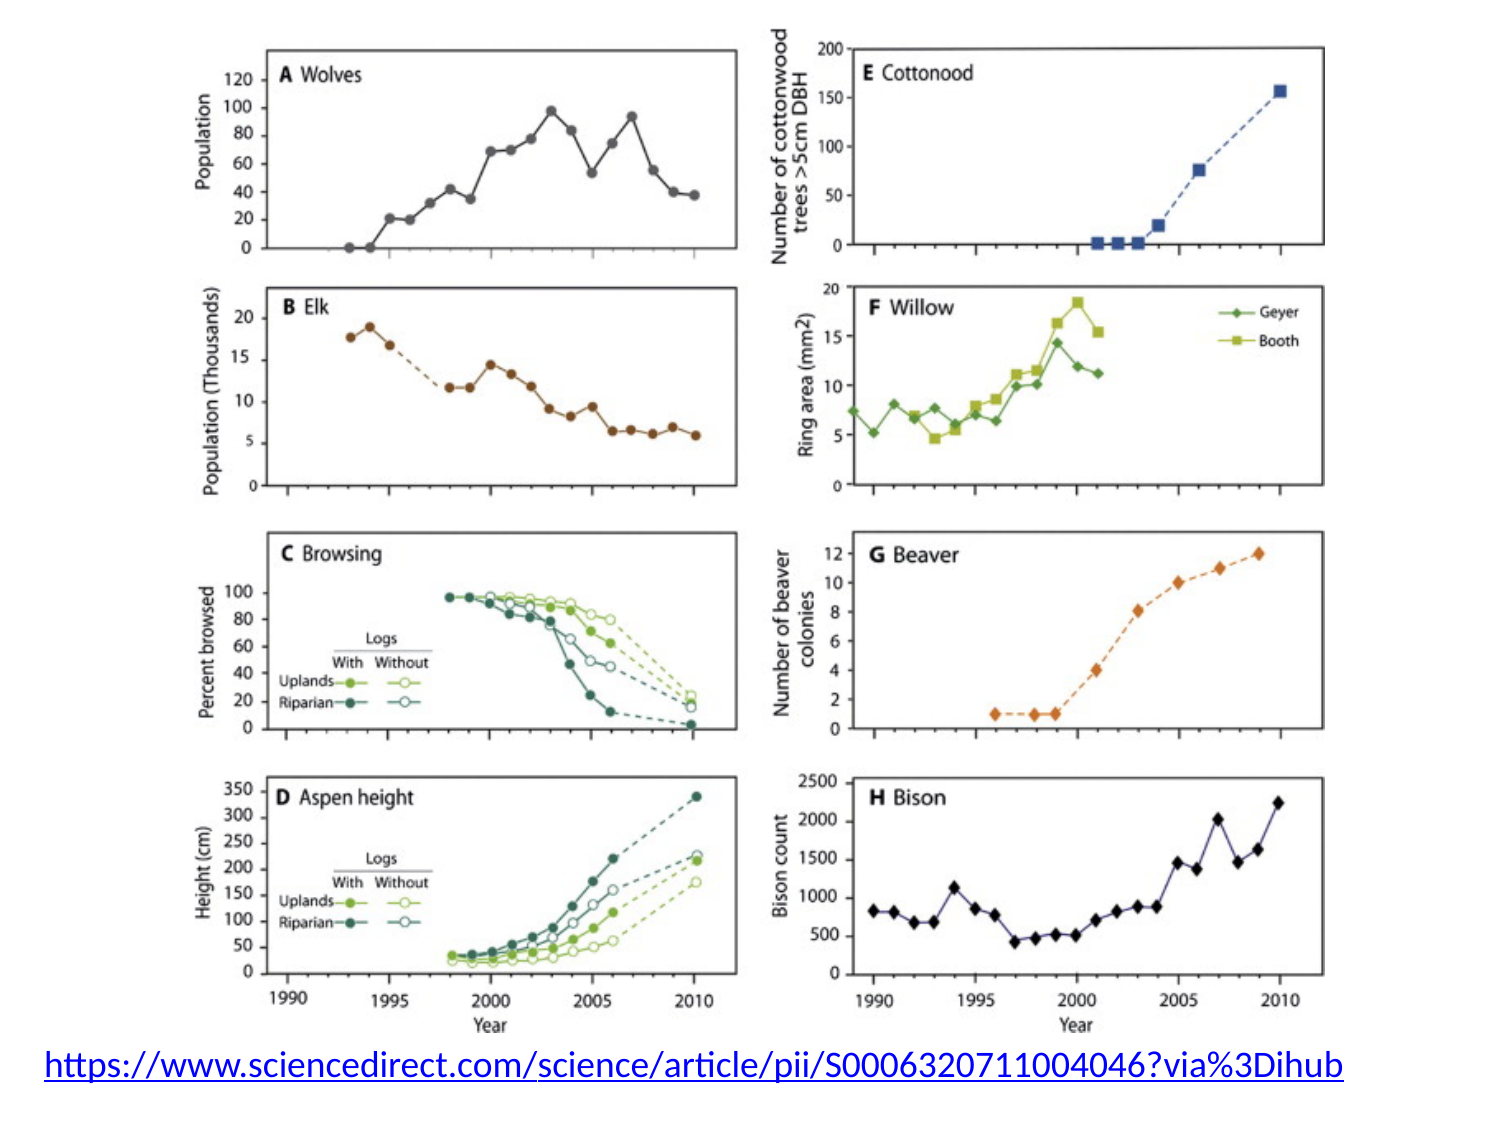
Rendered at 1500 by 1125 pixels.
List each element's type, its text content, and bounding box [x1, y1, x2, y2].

picture [194, 28, 1326, 1033]
text_box https://www.sciencedirect.com/science/article/pii/S0006320711004046?via%3Dihub [29, 1032, 1471, 1092]
